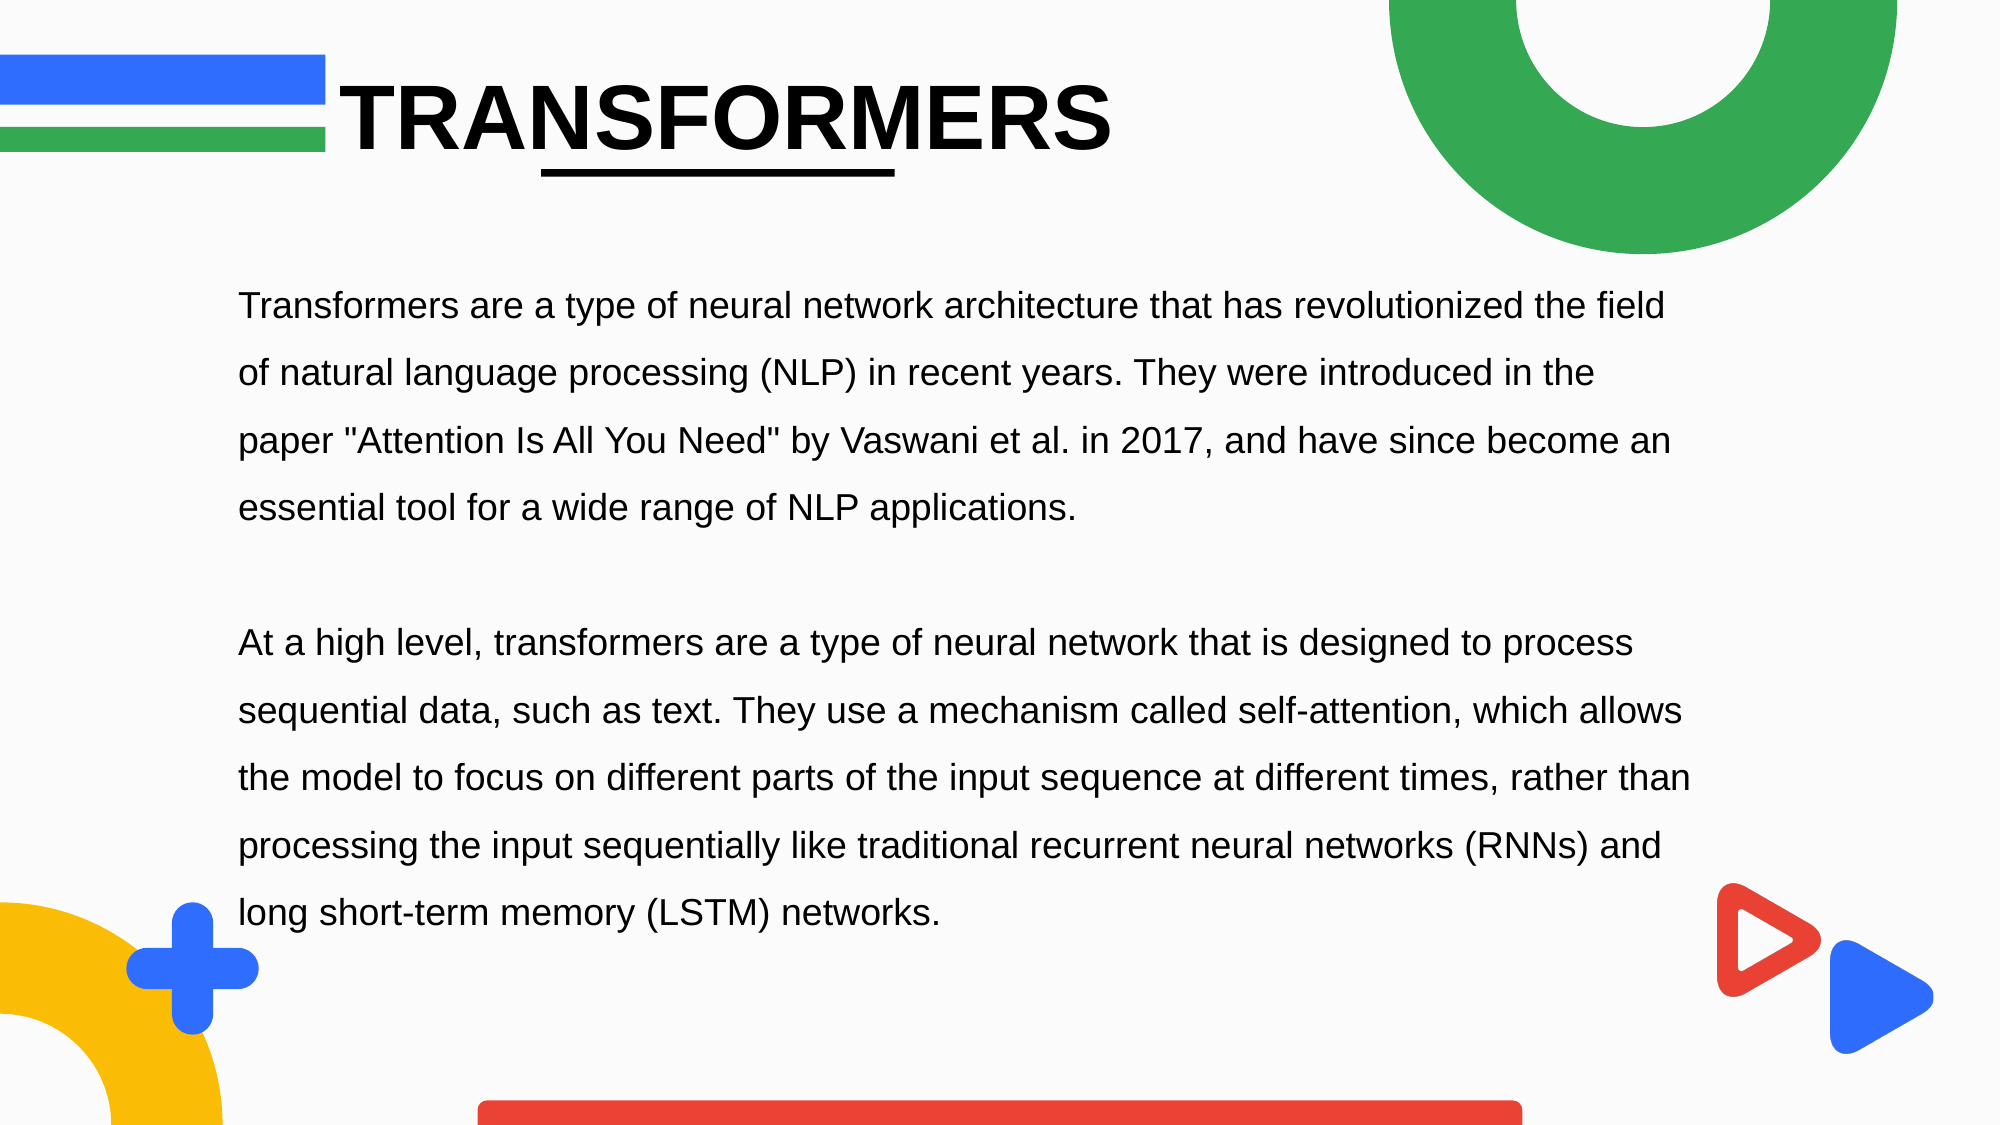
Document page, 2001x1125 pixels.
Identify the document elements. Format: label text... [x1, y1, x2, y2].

text_box TRANSFORMERS [324, 50, 1155, 175]
picture [1717, 883, 1821, 997]
picture [1830, 940, 1934, 1054]
text_box [541, 169, 895, 177]
text_box Transformers are a type of neural network architecture that has revolutionized the field of natural language processing (NLP) in recent years. They were introduced in the paper "Attention Is All You Need" by Vaswani et al. in 2017, and have since become an essential tool for a wide range of NLP applications. At a high level, transformers are a type of neural network that is designed to process sequential data, such as text. They use a mechanism called self-attention, which allows the model to focus on different parts of the input sequence at different times, rather than processing the input sequentially like traditional recurrent neural networks (RNNs) and long short-term memory (LSTM) networks. [223, 250, 1708, 941]
